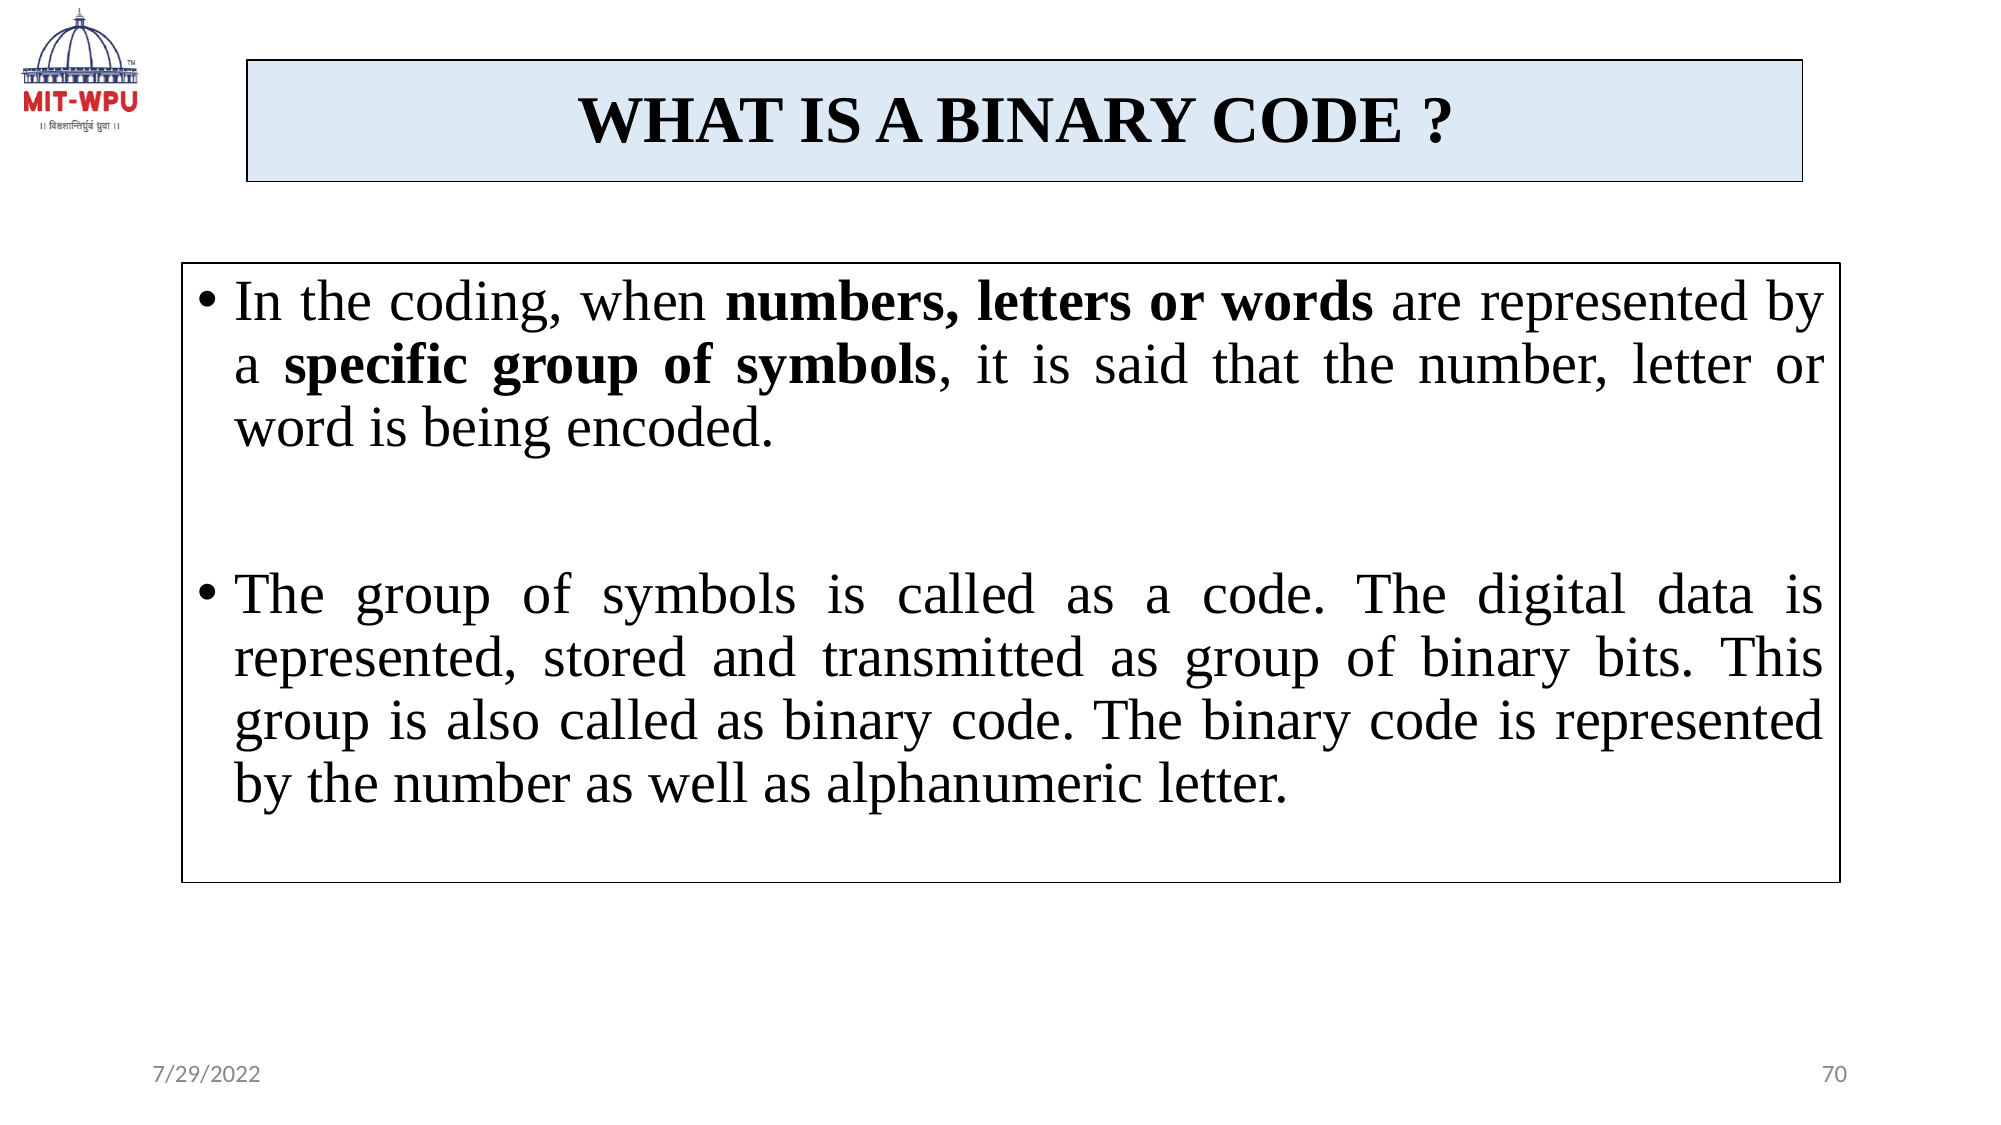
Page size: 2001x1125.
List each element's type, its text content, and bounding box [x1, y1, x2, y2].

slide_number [137, 1042, 588, 1103]
title WHAT IS A BINARY CODE ? [246, 59, 1803, 182]
picture [21, 8, 153, 133]
slide_number ‹#› [1412, 1042, 1863, 1103]
list In the coding, when numbers, letters or words are represented by a specific group of symbols, it is said that the number, letter or word is being encoded. The group of symbols is called as a code. The digital data is represented, stored and transmitted as group of binary bits. This group is also called as binary code. The binary code is represented by the number as well as alphanumeric letter. [181, 262, 1841, 883]
